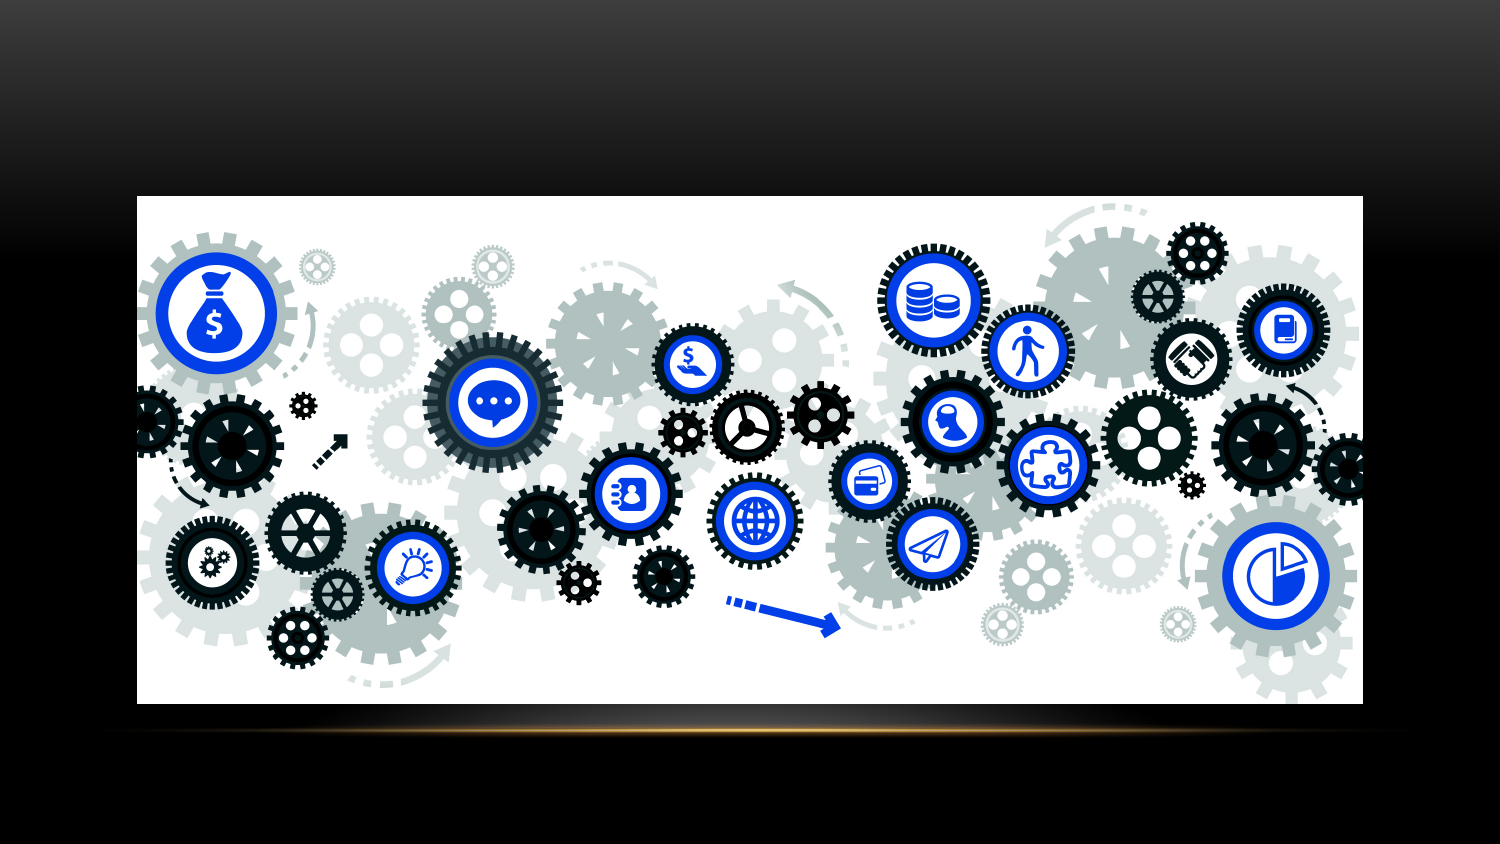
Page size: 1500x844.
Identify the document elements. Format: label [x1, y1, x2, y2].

list [99, 196, 1401, 704]
picture [0, 0, 1500, 844]
